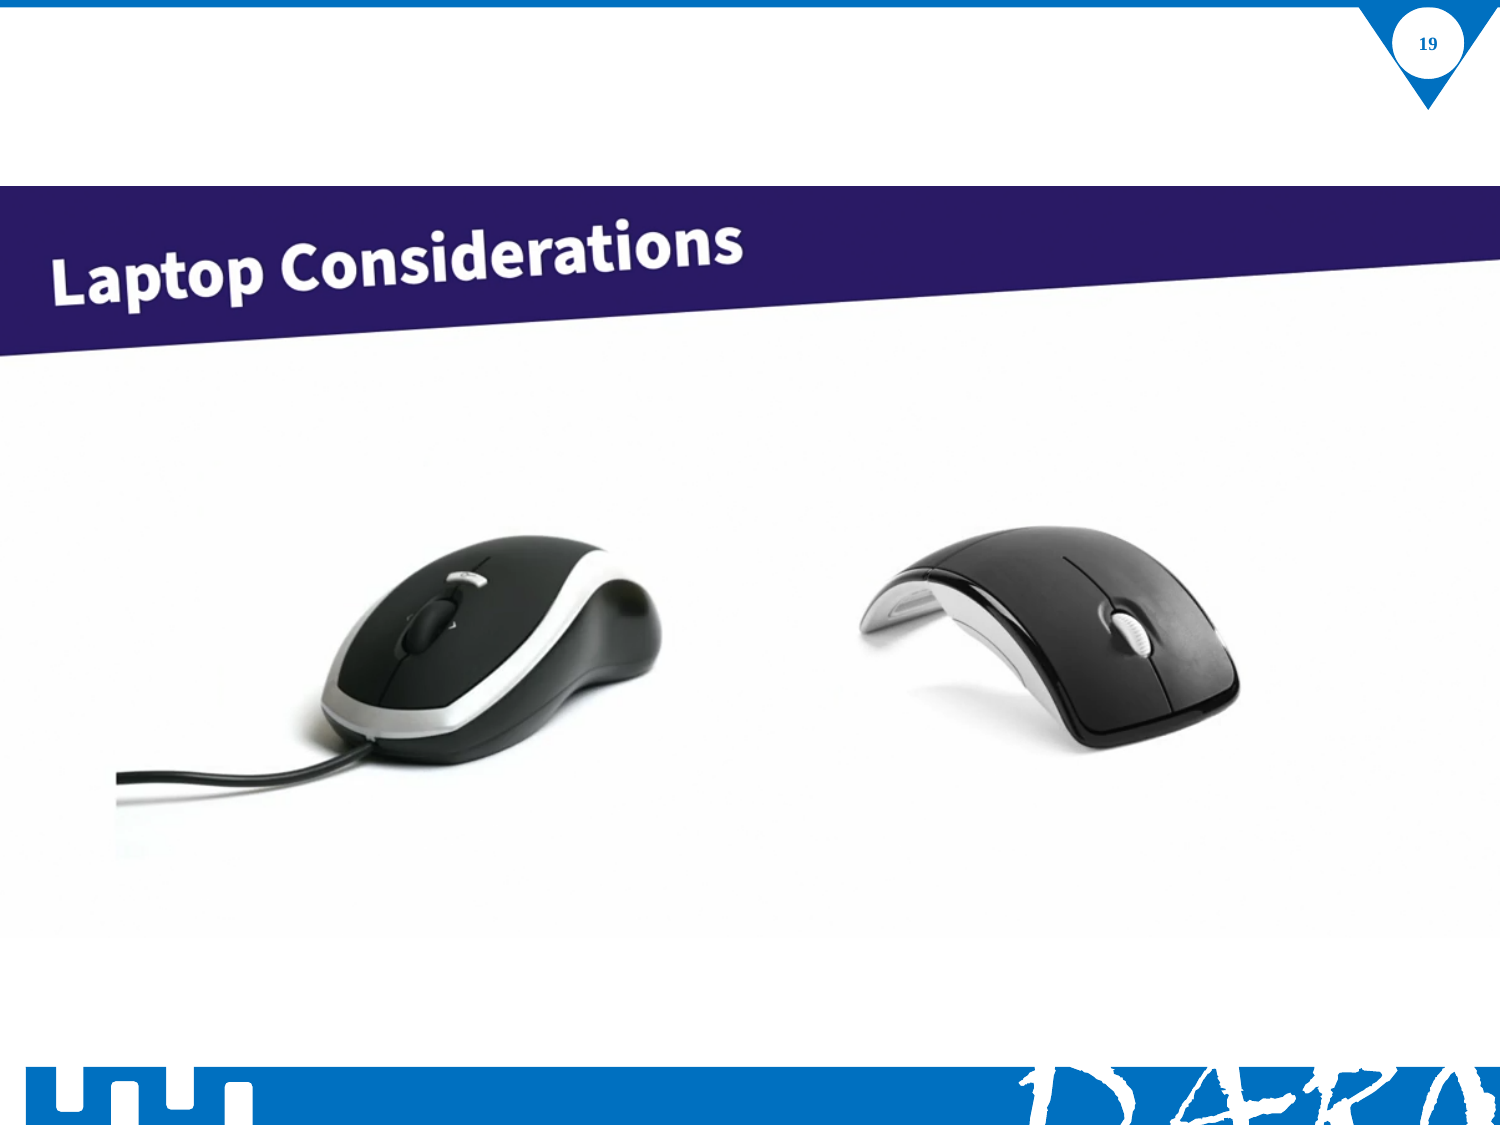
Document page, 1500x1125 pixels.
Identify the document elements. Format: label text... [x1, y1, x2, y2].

picture [0, 186, 1500, 939]
slide_number 19 [1259, 13, 1500, 73]
